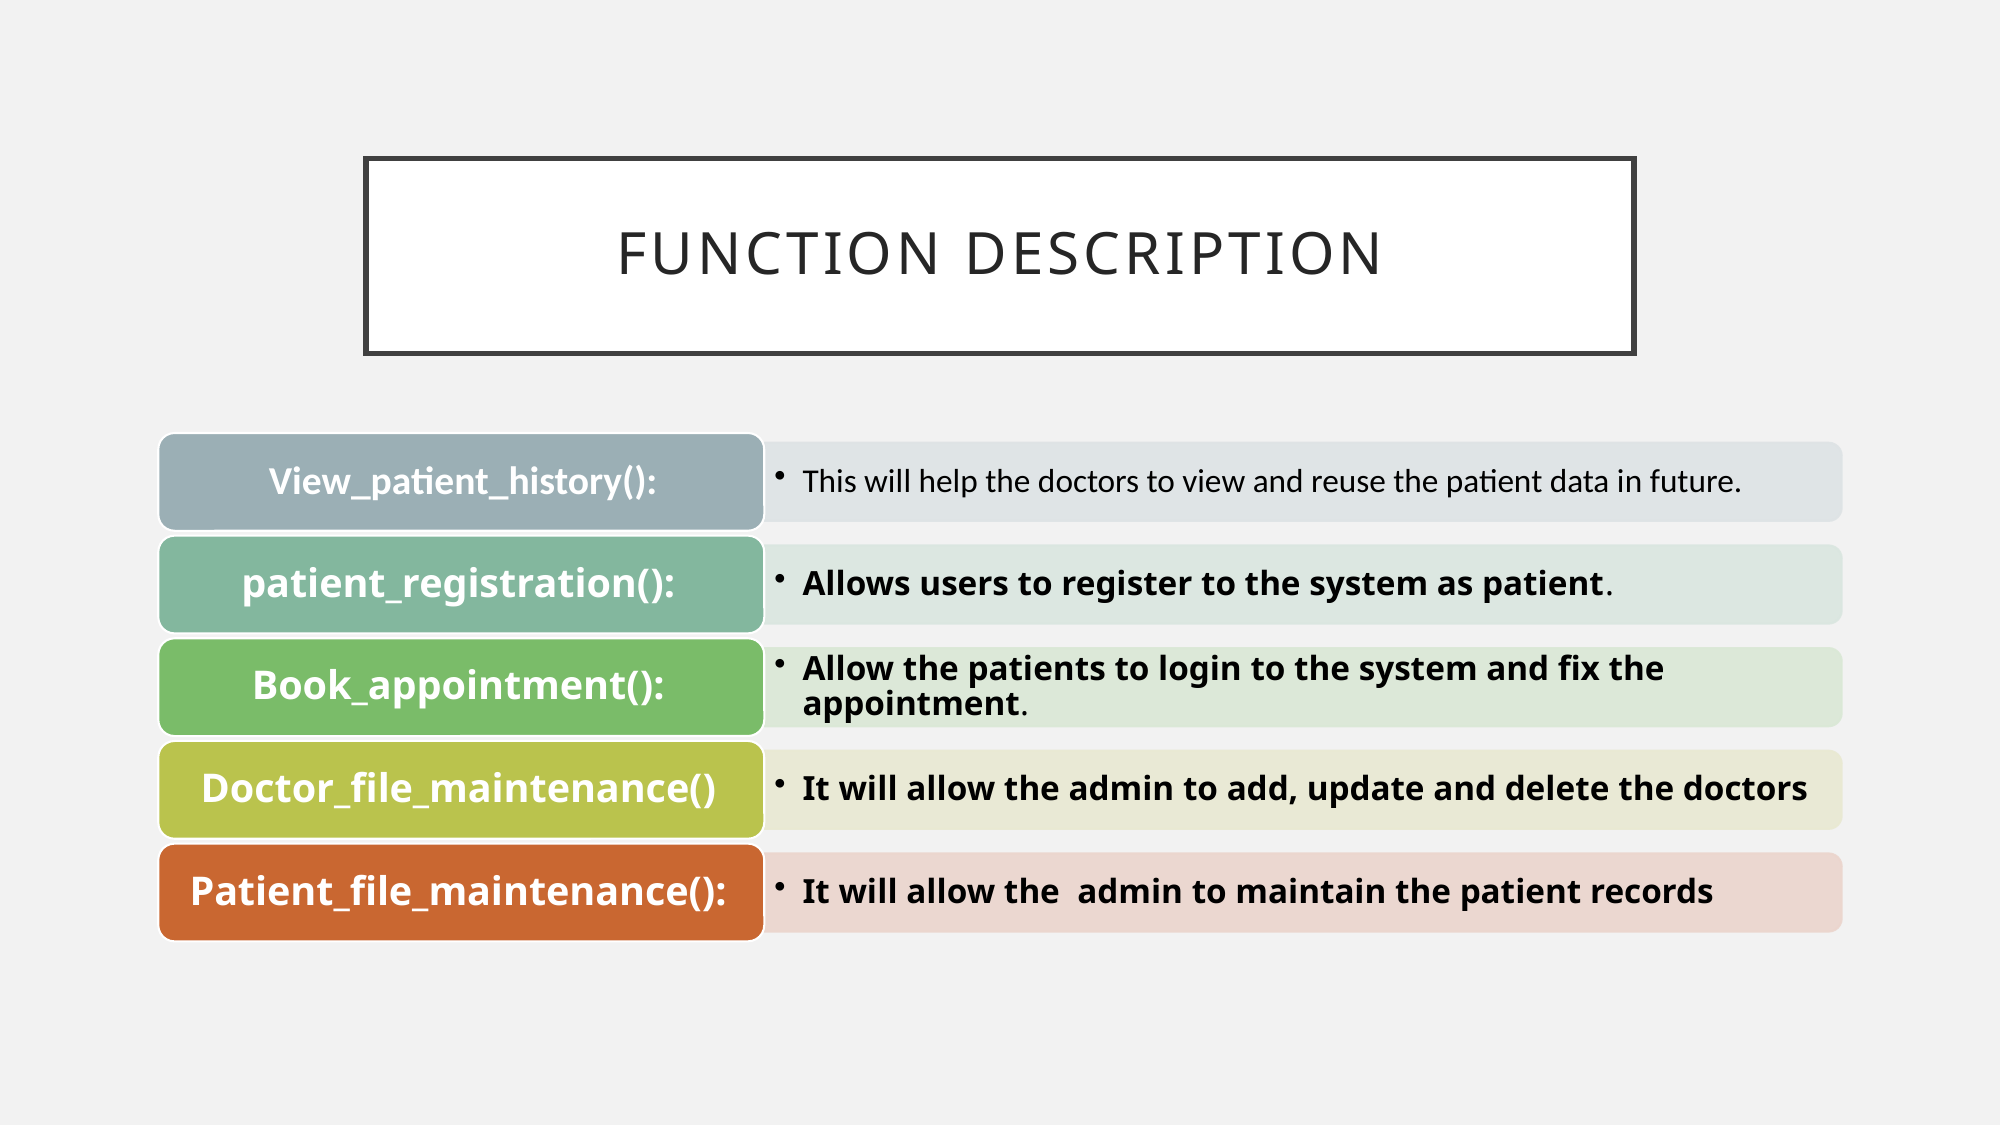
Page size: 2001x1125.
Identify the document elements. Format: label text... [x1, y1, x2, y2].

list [158, 432, 1842, 942]
title Function description [363, 156, 1637, 356]
